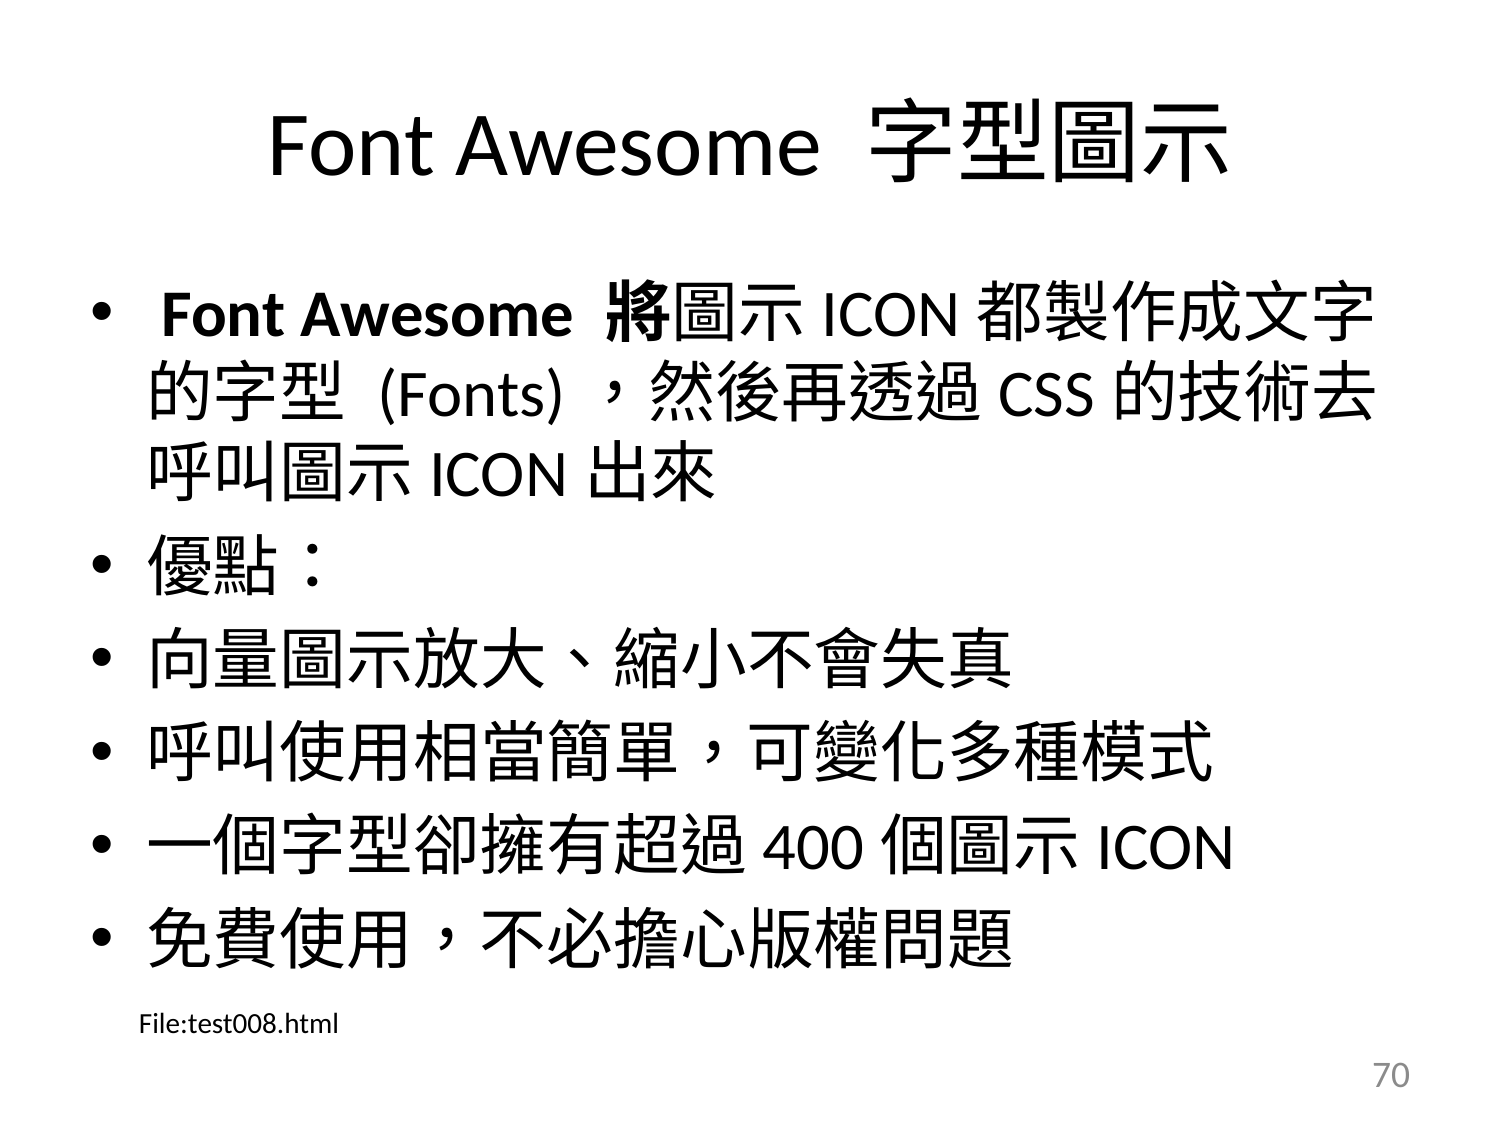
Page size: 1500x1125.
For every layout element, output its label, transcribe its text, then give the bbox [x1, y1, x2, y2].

slide_number 70 [1074, 1042, 1425, 1103]
list Font Awesome 將圖示ICON都製作成文字的字型 (Fonts)，然後再透過CSS的技術去呼叫圖示ICON出來 優點： 向量圖示放大、縮小不會失真 呼叫使用相當簡單，可變化多種模式 一個字型卻擁有超過400個圖示ICON 免費使用，不必擔心版權問題 [75, 262, 1425, 1005]
text_box File:test008.html [123, 996, 892, 1092]
title Font Awesome 字型圖示 [75, 45, 1425, 233]
